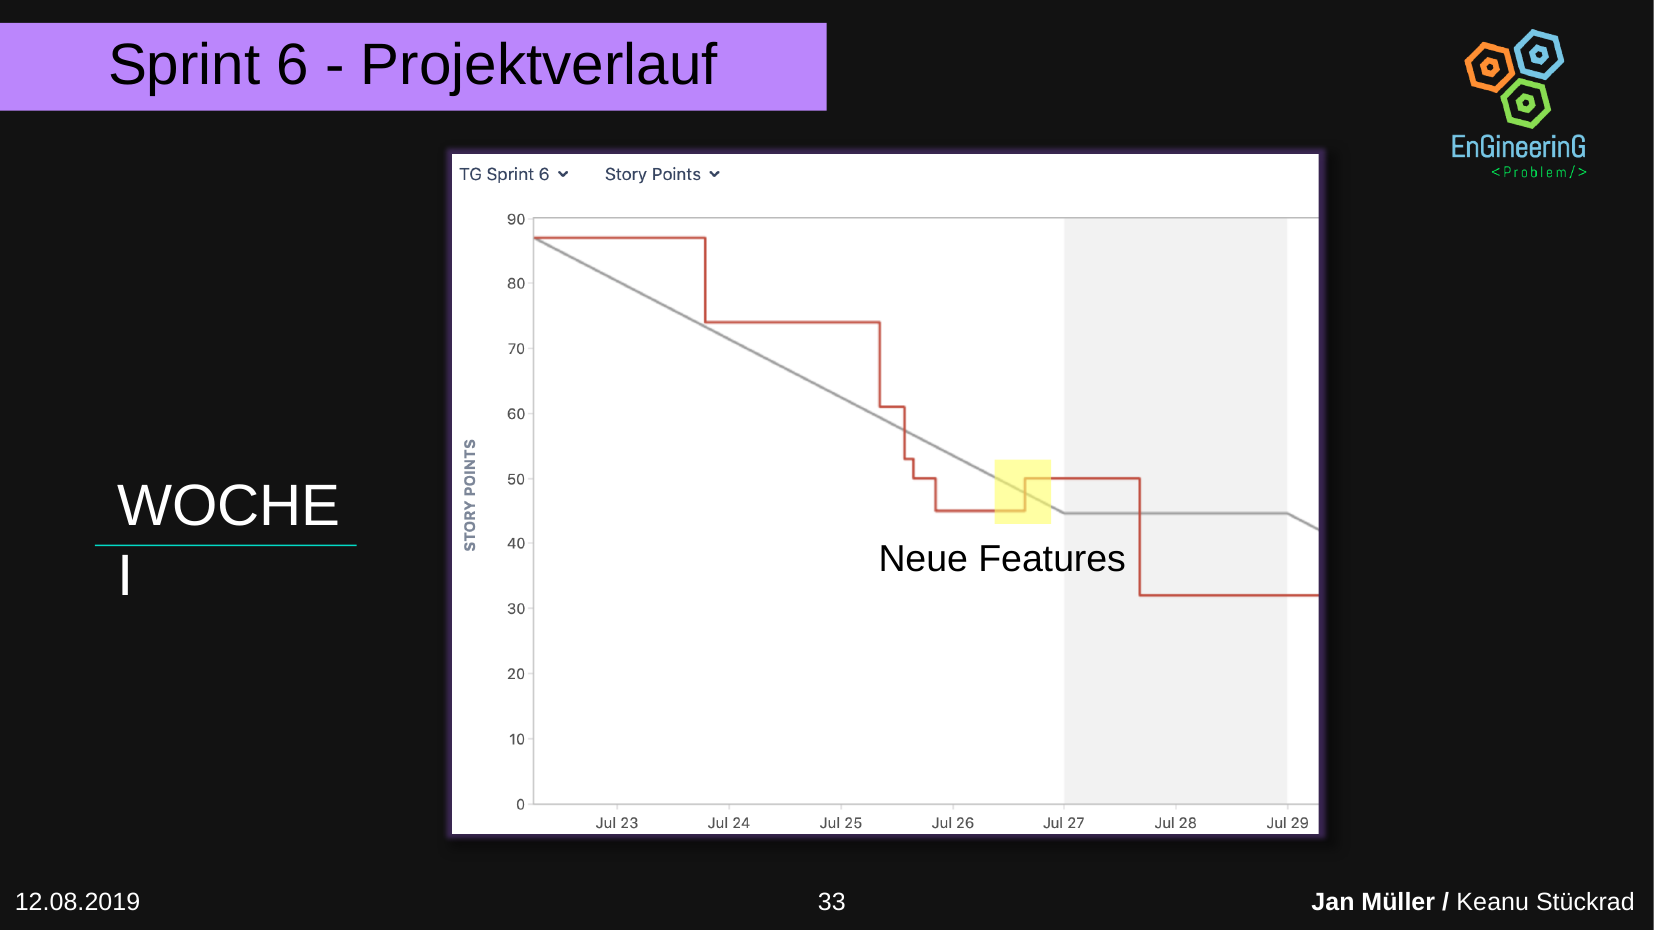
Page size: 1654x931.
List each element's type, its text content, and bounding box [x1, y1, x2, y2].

text_box Sprint 6 - Projektverlauf [0, 22, 827, 111]
picture [1382, 29, 1654, 185]
text_box Woche I [102, 547, 357, 615]
text_box Woche I [102, 459, 357, 544]
picture [451, 153, 1319, 834]
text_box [0, 877, 1654, 931]
